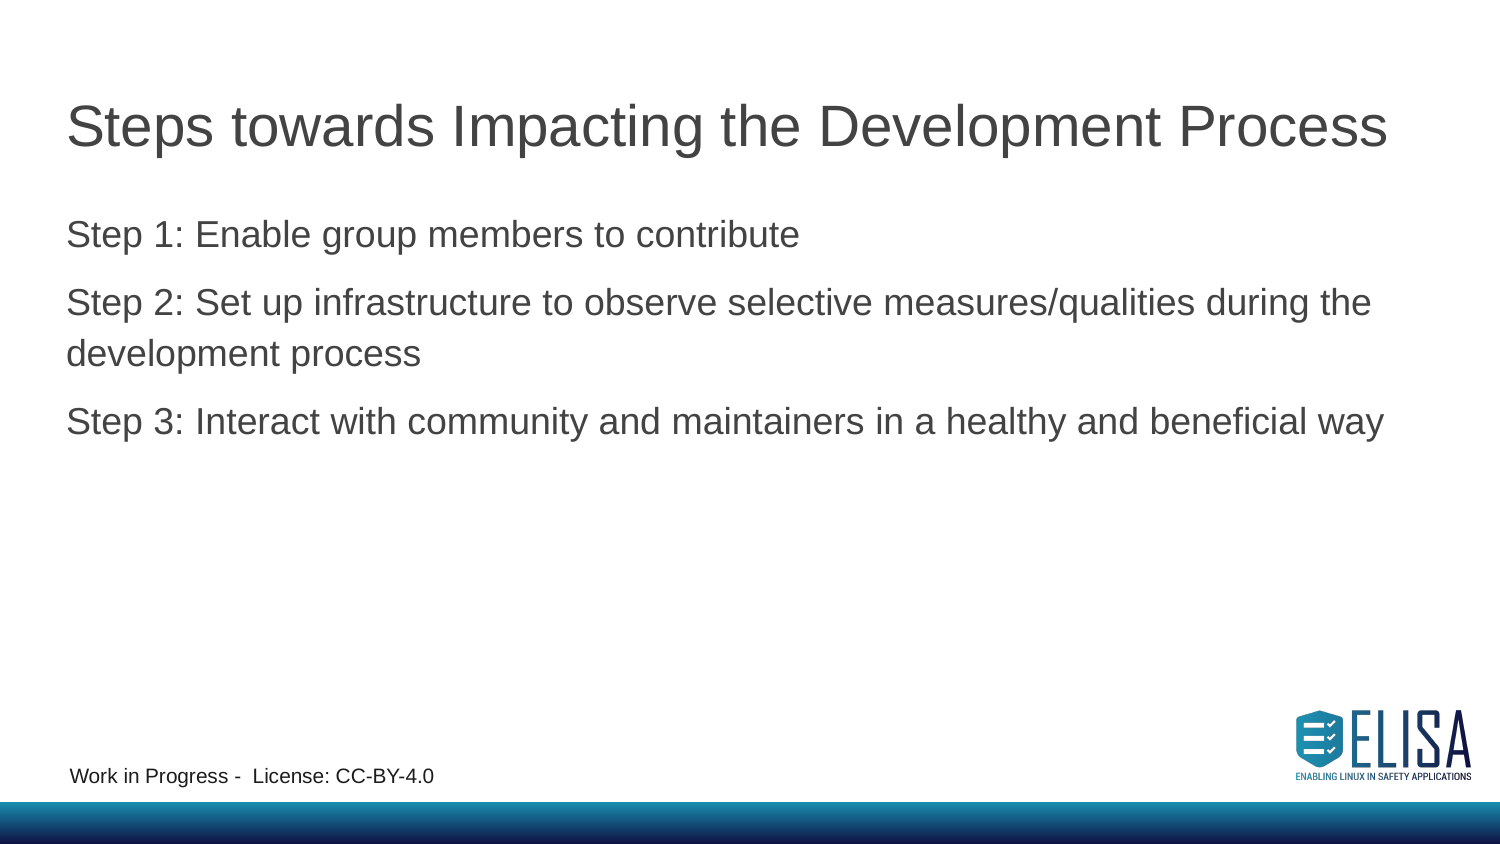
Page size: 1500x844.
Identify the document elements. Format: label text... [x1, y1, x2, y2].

list Step 1: Enable group members to contribute Step 2: Set up infrastructure to observe selective measures/qualities during the development process Step 3: Interact with community and maintainers in a healthy and beneficial way [51, 189, 1449, 690]
picture [1296, 710, 1471, 780]
title Steps towards Impacting the Development Process [51, 72, 1449, 167]
